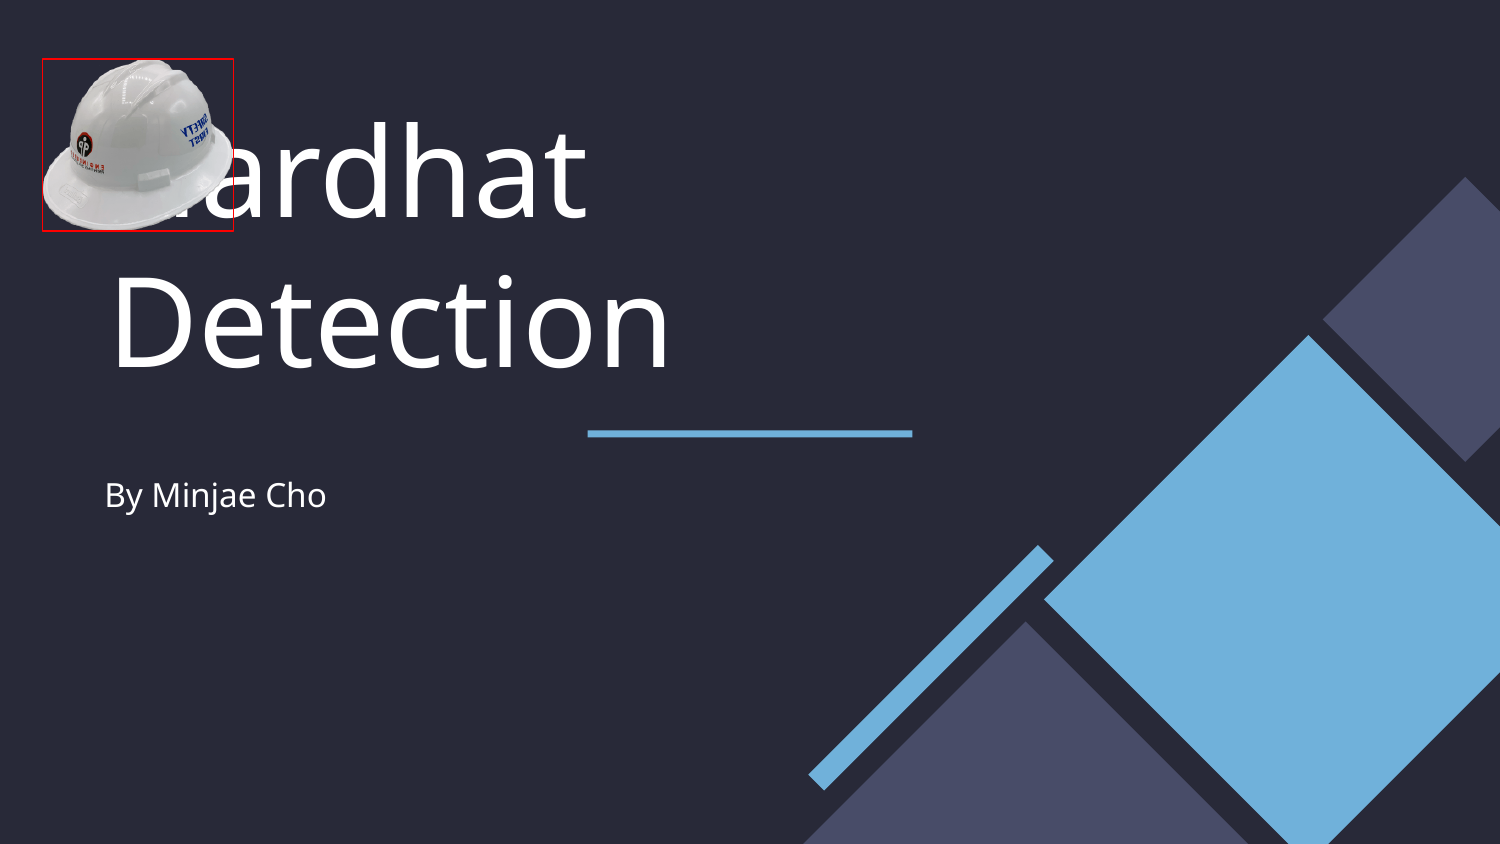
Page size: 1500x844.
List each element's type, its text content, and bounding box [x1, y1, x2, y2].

text_box [587, 430, 913, 438]
picture [10, 58, 265, 232]
subtitle By Minjae Cho [89, 458, 761, 545]
title Hardhat Detection [92, 88, 1158, 396]
